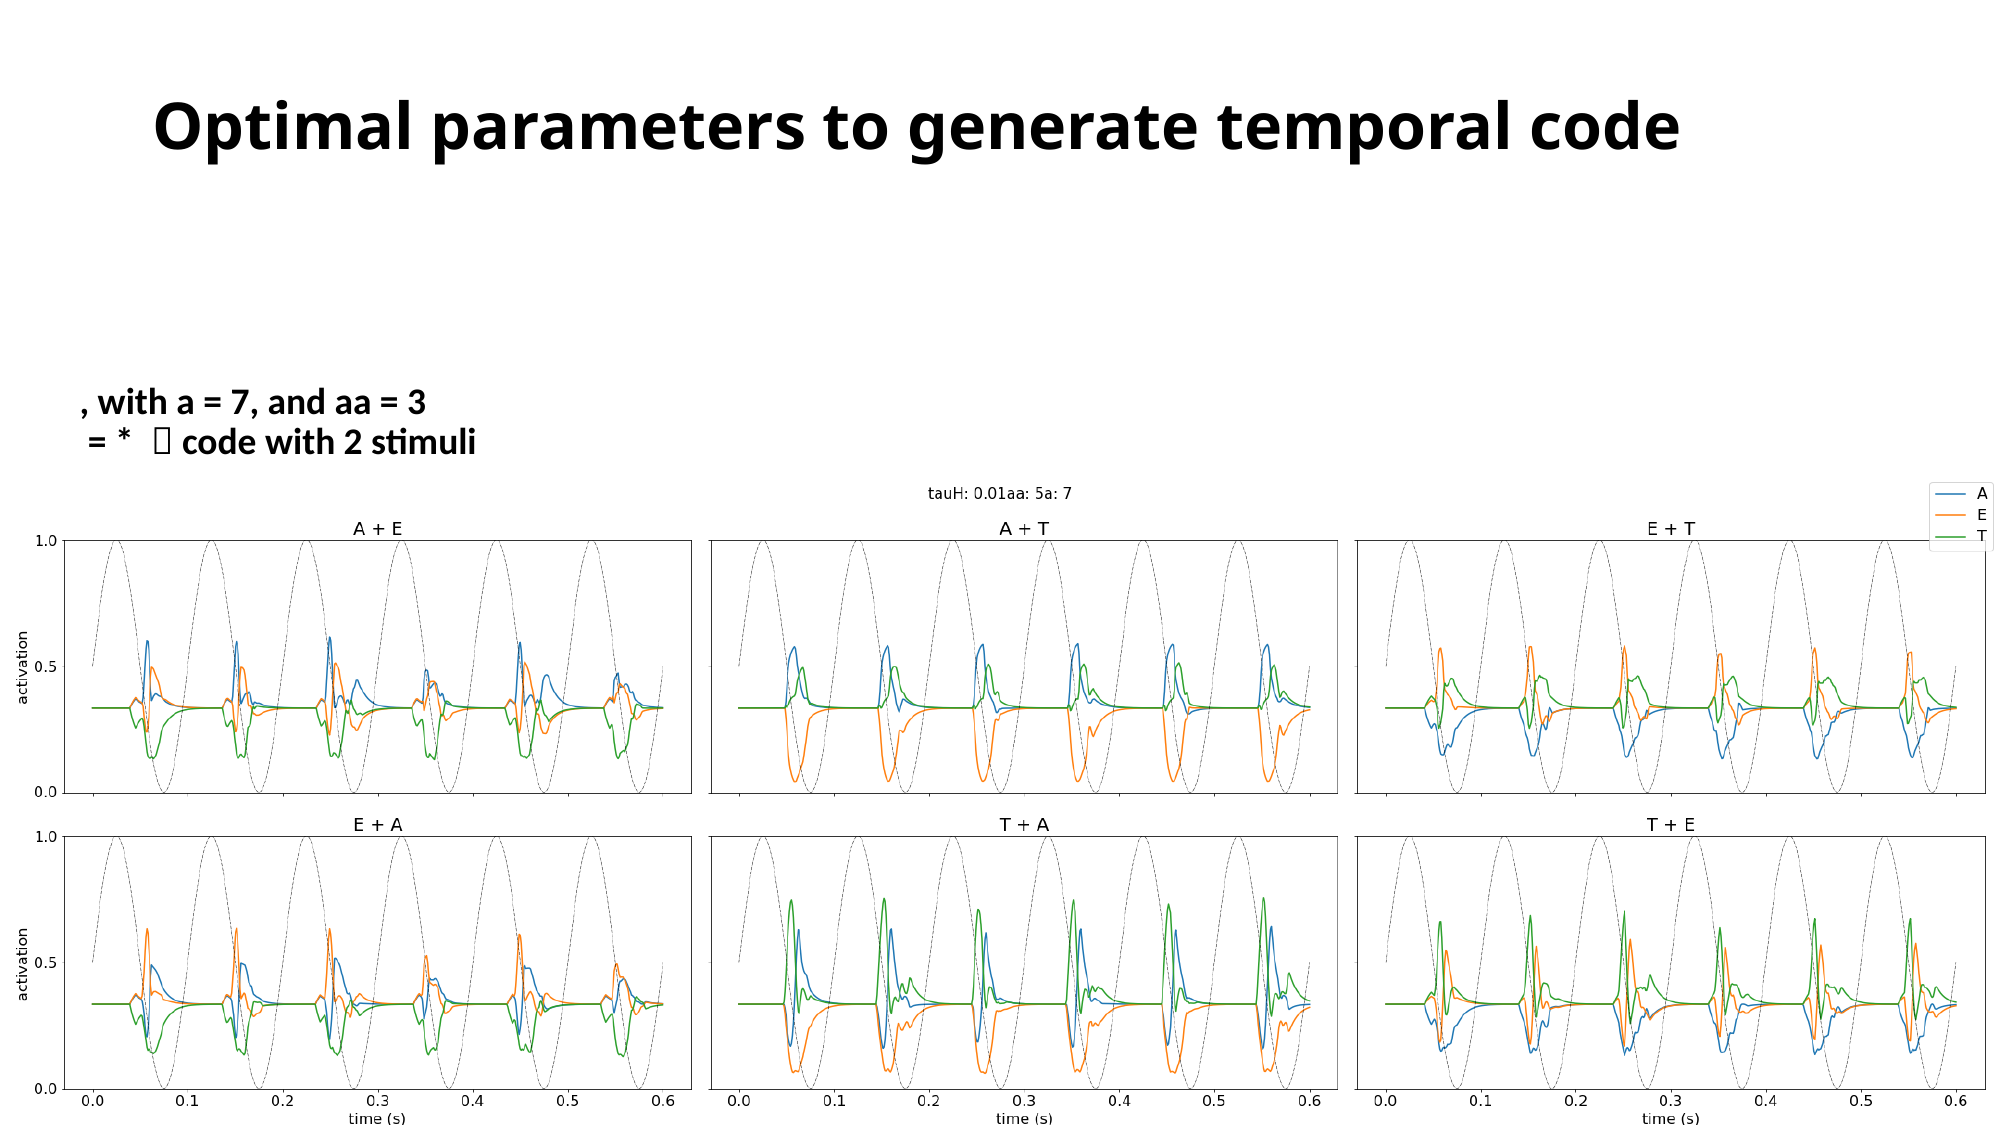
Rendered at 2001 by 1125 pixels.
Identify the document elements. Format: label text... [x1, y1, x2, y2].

title Optimal parameters to generate temporal code [137, 59, 1863, 197]
picture [0, 474, 2000, 1125]
